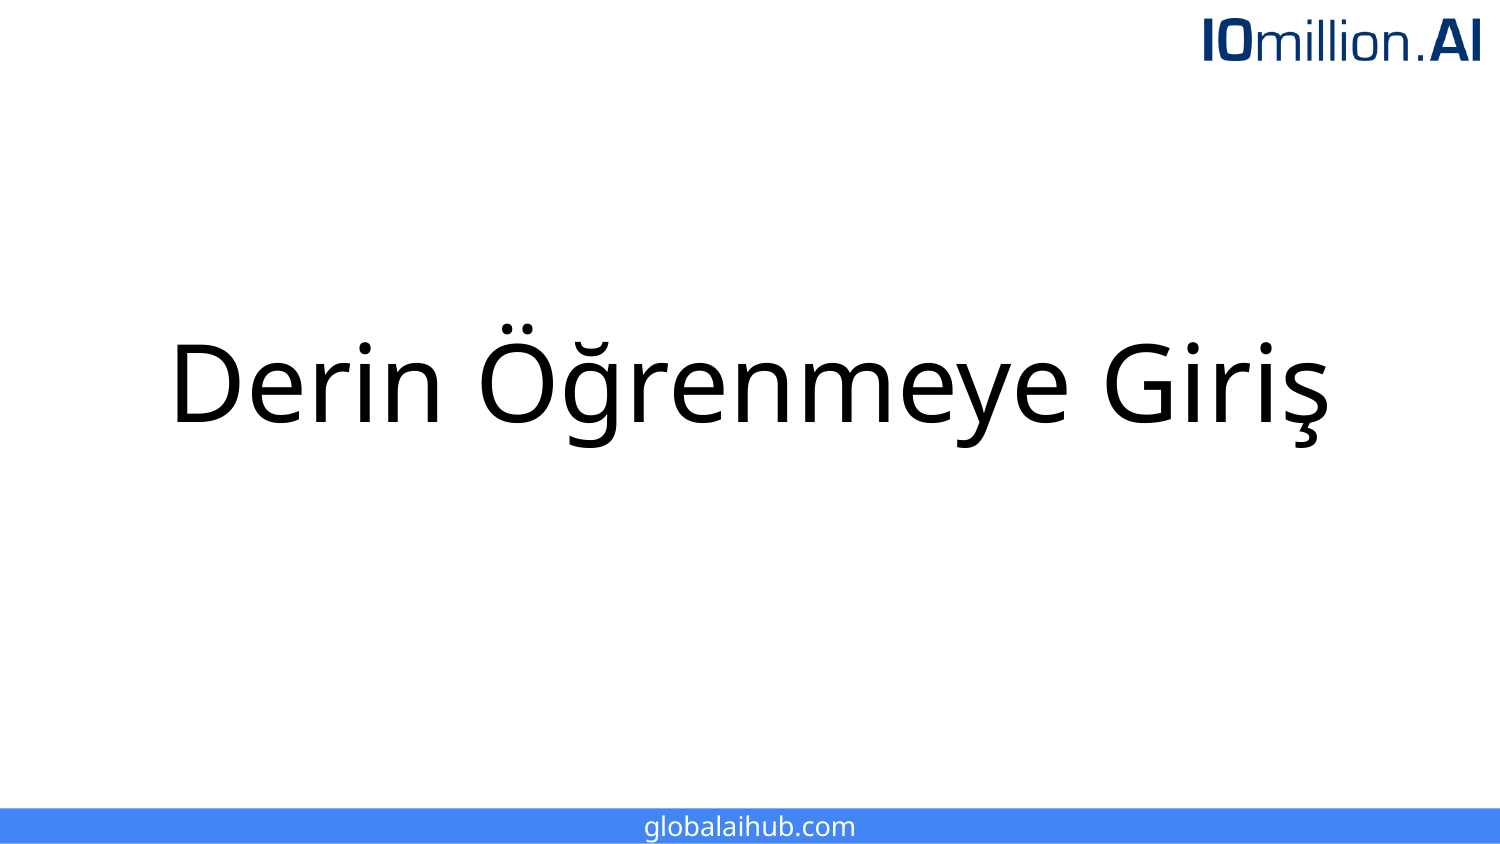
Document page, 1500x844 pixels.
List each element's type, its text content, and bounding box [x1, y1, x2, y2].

title Derin Öğrenmeye Giriş [51, 122, 1449, 459]
picture [1204, 18, 1480, 61]
